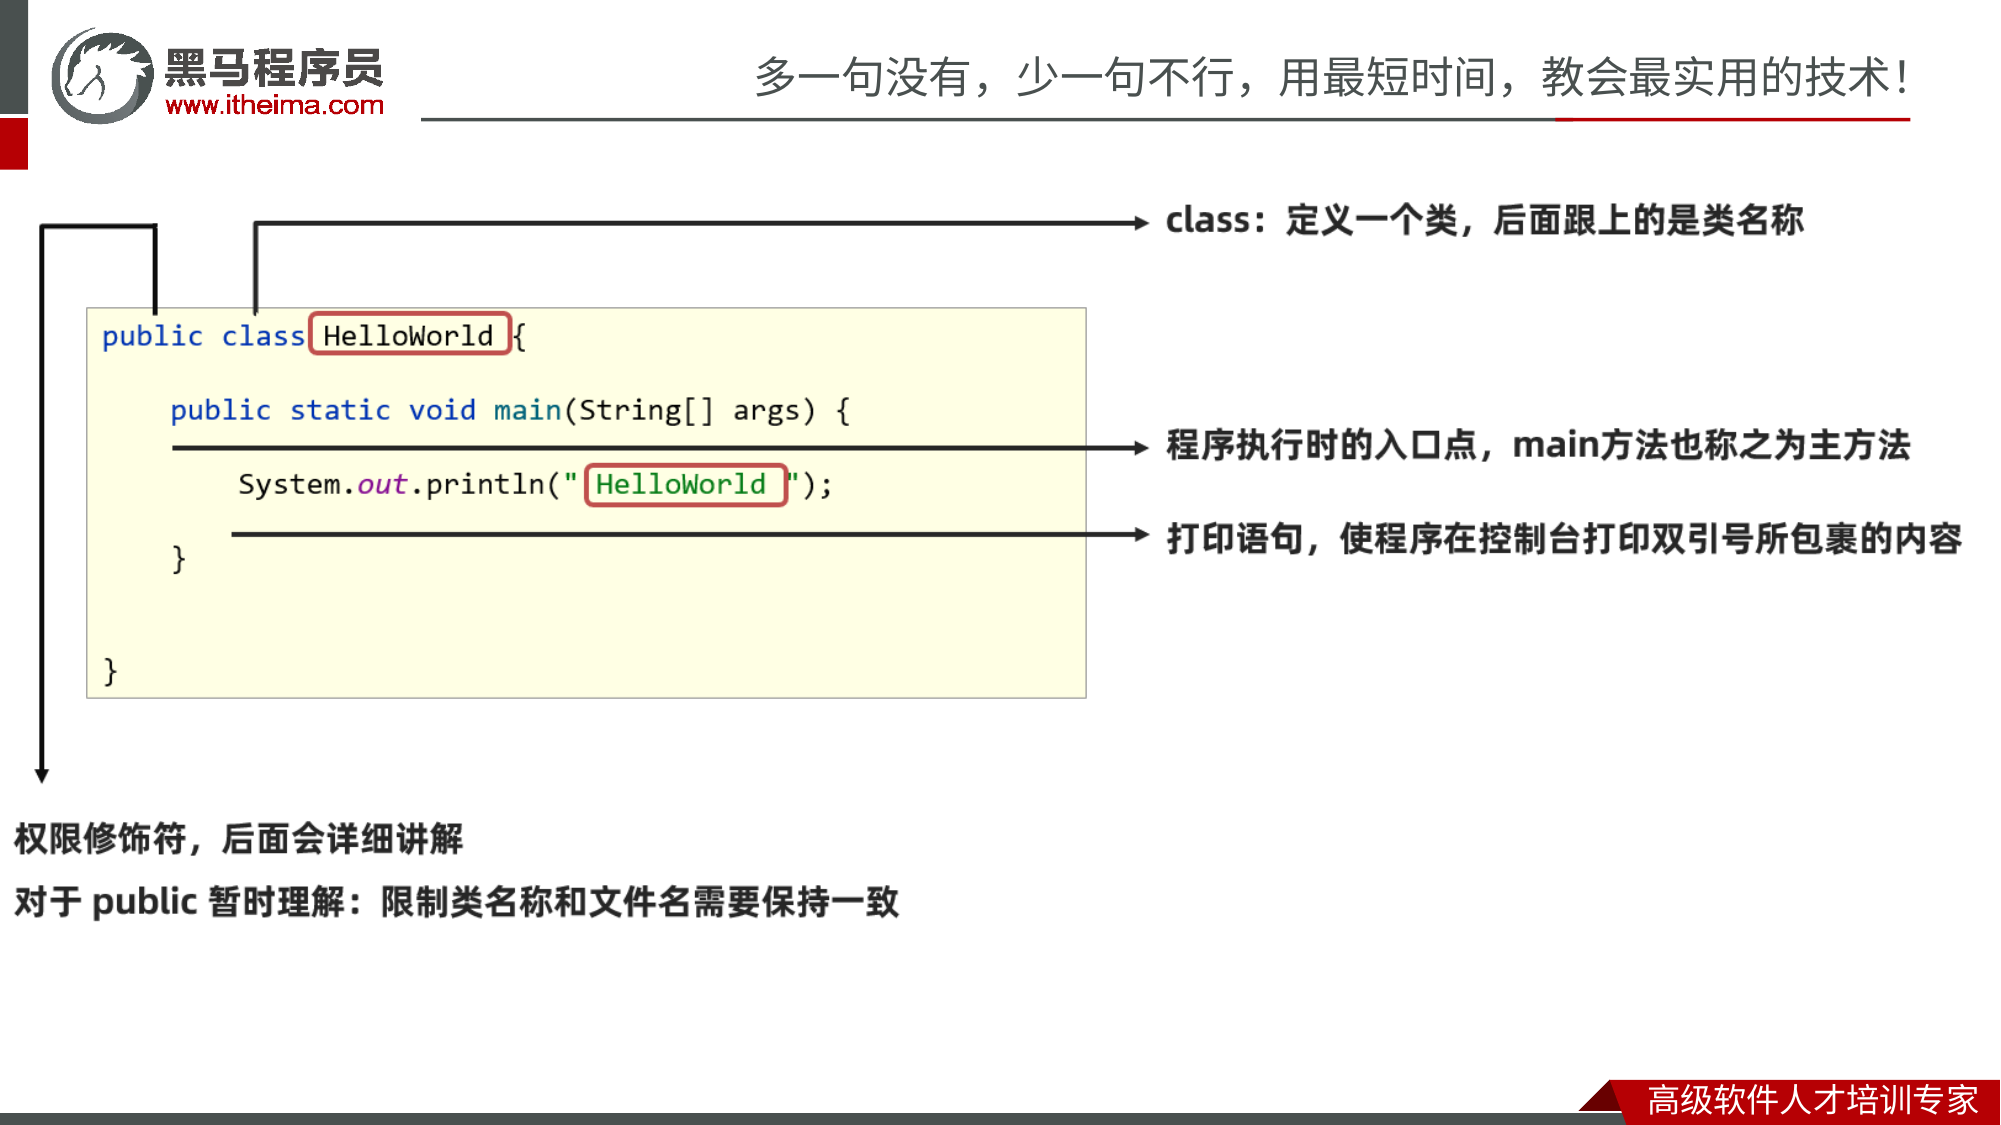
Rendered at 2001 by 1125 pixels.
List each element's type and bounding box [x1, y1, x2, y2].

picture [0, 190, 2000, 983]
picture [50, 26, 384, 125]
